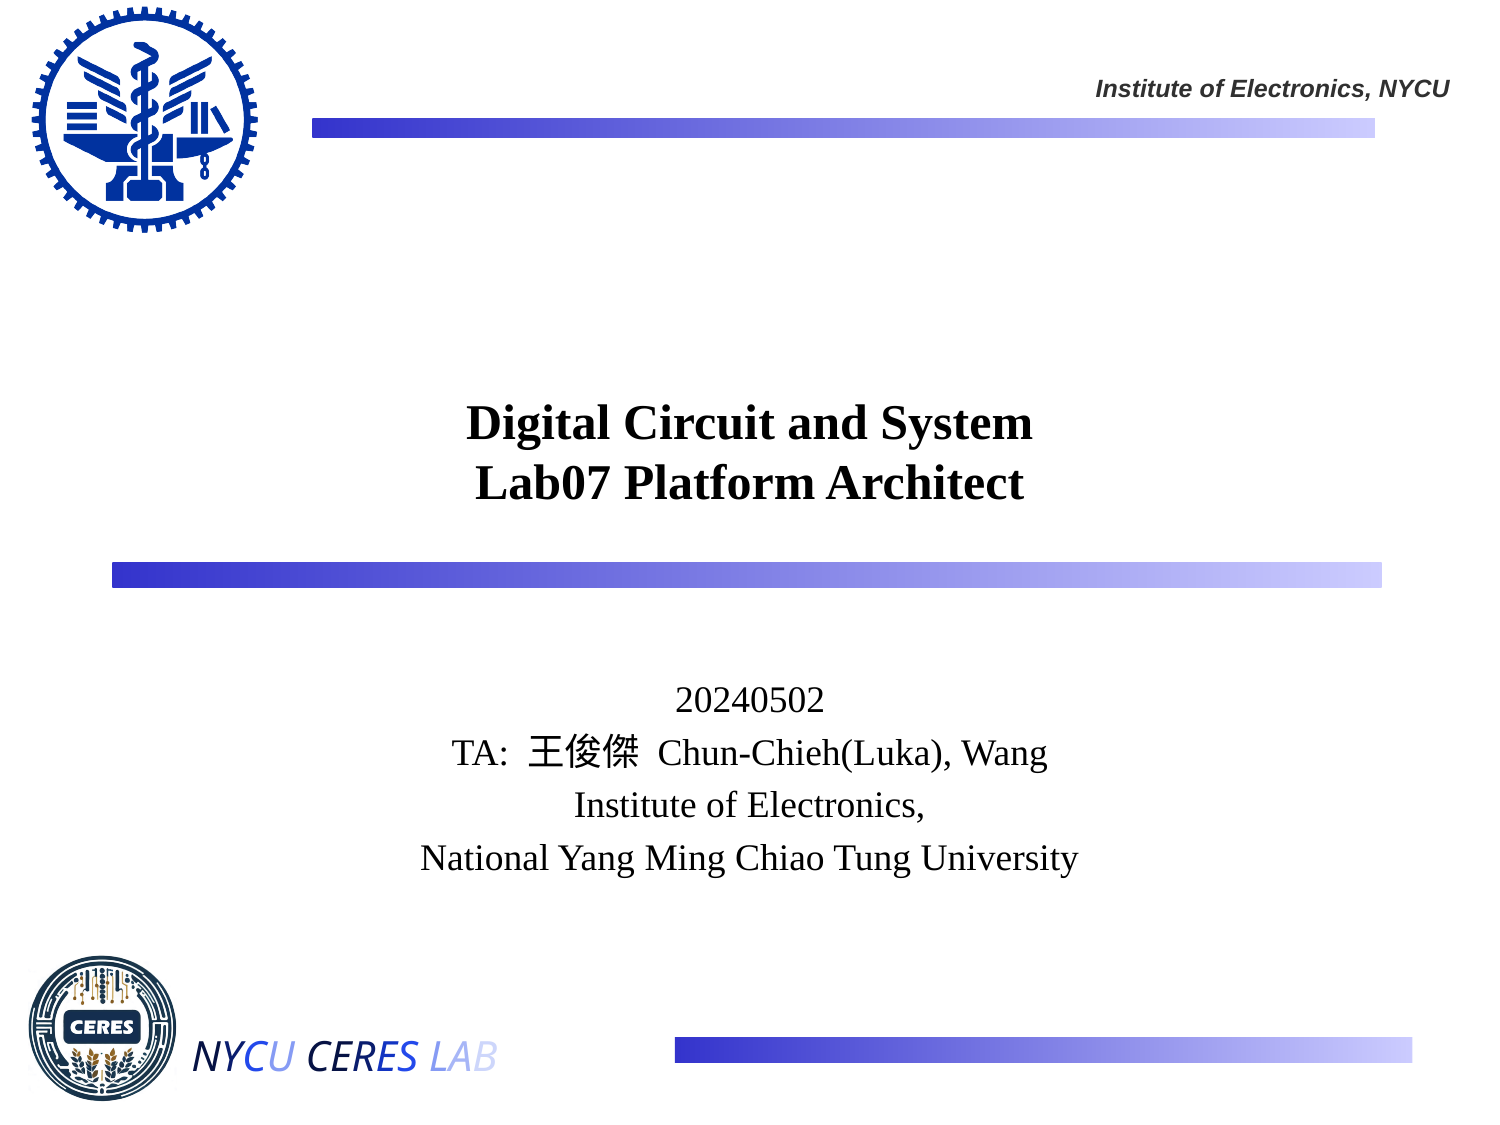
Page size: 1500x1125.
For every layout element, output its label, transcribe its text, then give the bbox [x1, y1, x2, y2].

picture [28, 955, 177, 1102]
title Digital Circuit and System Lab07 Platform Architect [112, 349, 1388, 550]
subtitle 20240502 TA: 王俊傑 Chun-Chieh(Luka), Wang Institute of Electronics, National Yang Ming Chiao Tung University [225, 667, 1275, 900]
picture [28, 4, 262, 236]
